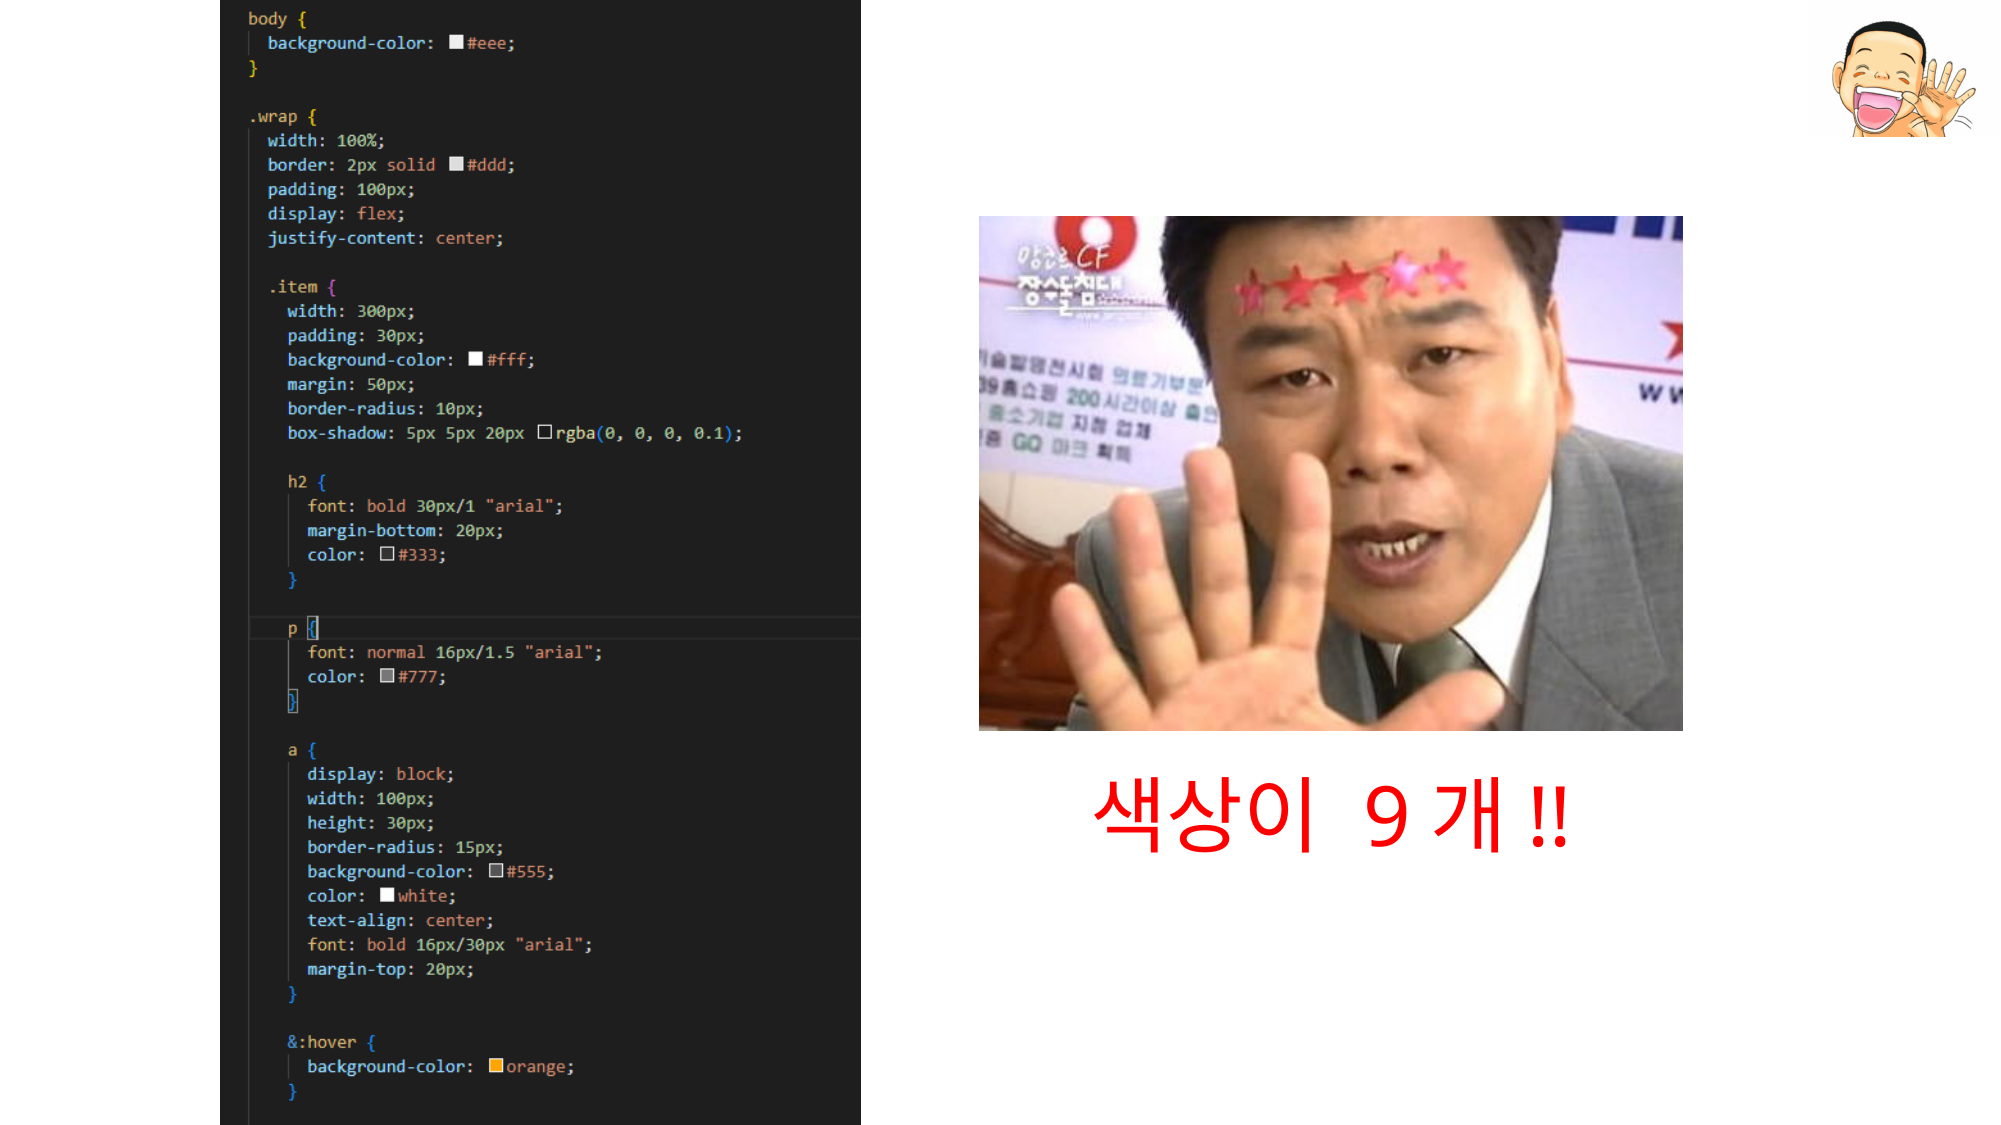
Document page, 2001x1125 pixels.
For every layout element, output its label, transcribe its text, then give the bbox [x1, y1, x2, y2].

text_box 색상이 9개!! [1075, 756, 1587, 871]
picture [220, 0, 861, 1125]
picture [979, 216, 1683, 731]
picture [1808, 0, 2000, 137]
